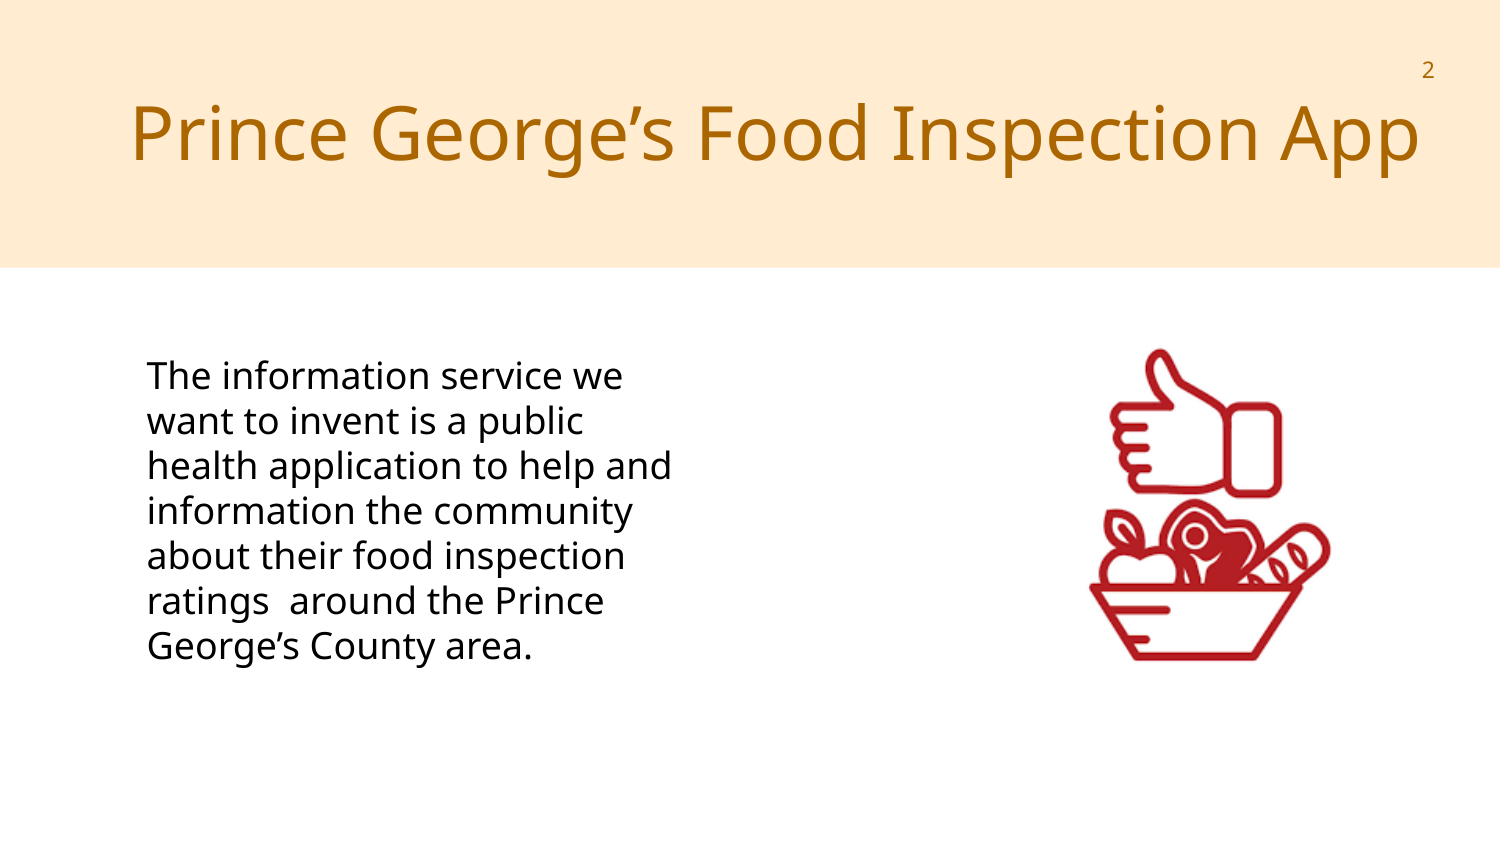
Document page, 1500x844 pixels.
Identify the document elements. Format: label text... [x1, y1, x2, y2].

slide_number ‹#› [1392, 41, 1450, 71]
picture [1026, 336, 1394, 675]
list The information service we want to invent is a public health application to help and information the community about their food inspection ratings around the Prince George’s County area. [131, 336, 716, 788]
subtitle Prince George’s Food Inspection App [129, 85, 1427, 268]
